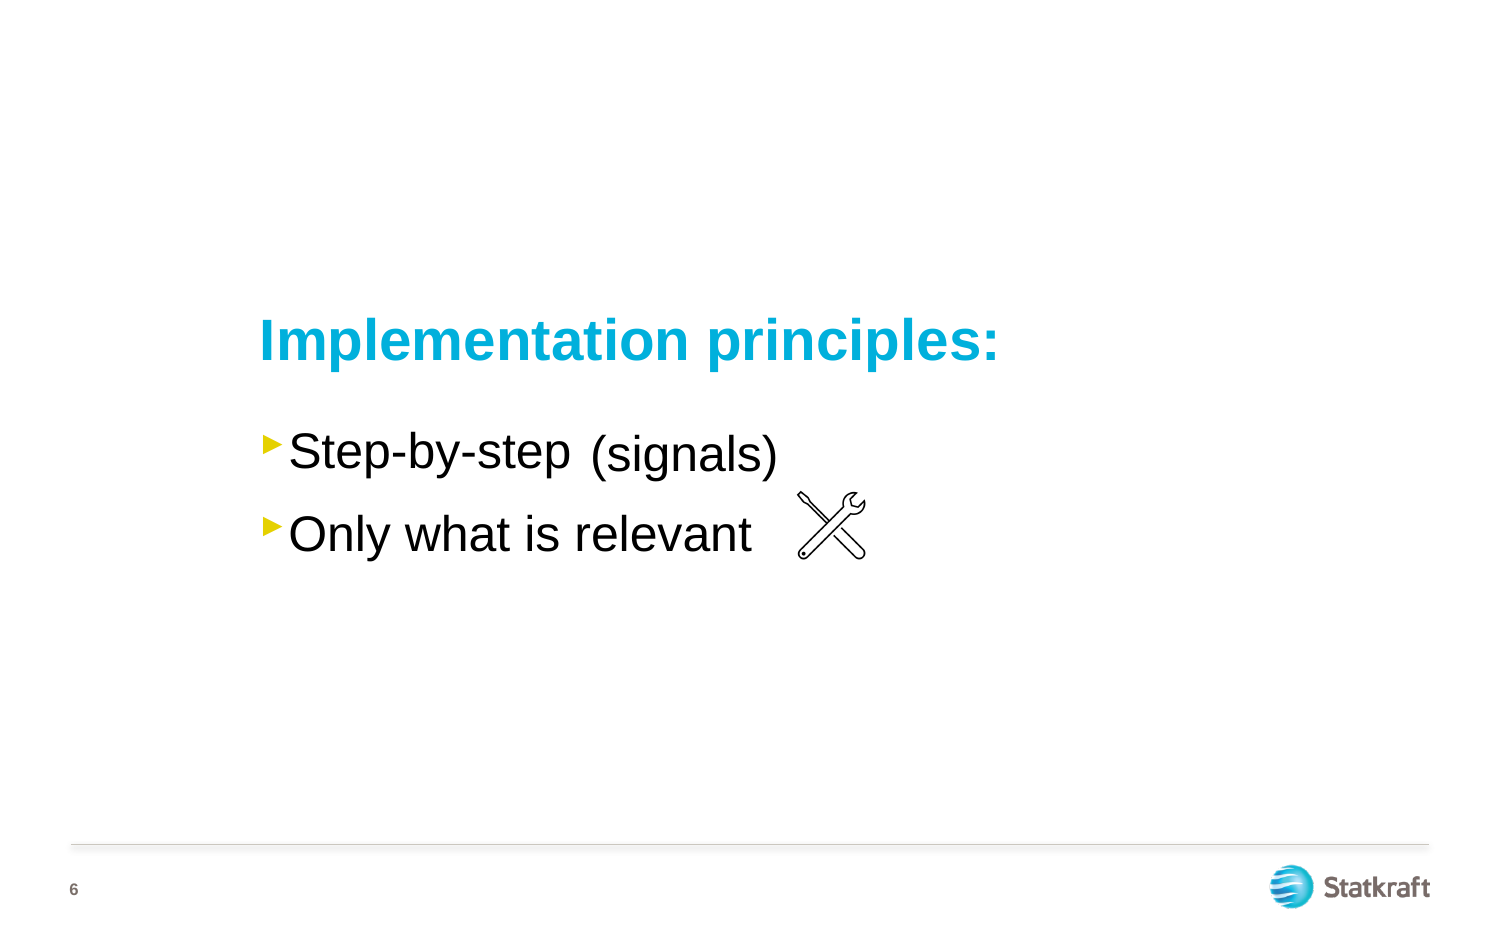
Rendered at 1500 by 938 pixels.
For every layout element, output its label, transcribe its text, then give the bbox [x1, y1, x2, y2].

text_box (signals) [575, 408, 1256, 489]
picture [790, 485, 872, 567]
slide_number 6 [54, 863, 119, 914]
text_box Step-by-step Only what is relevant [244, 405, 925, 569]
picture [1267, 862, 1430, 911]
title Implementation principles: [244, 296, 1338, 514]
